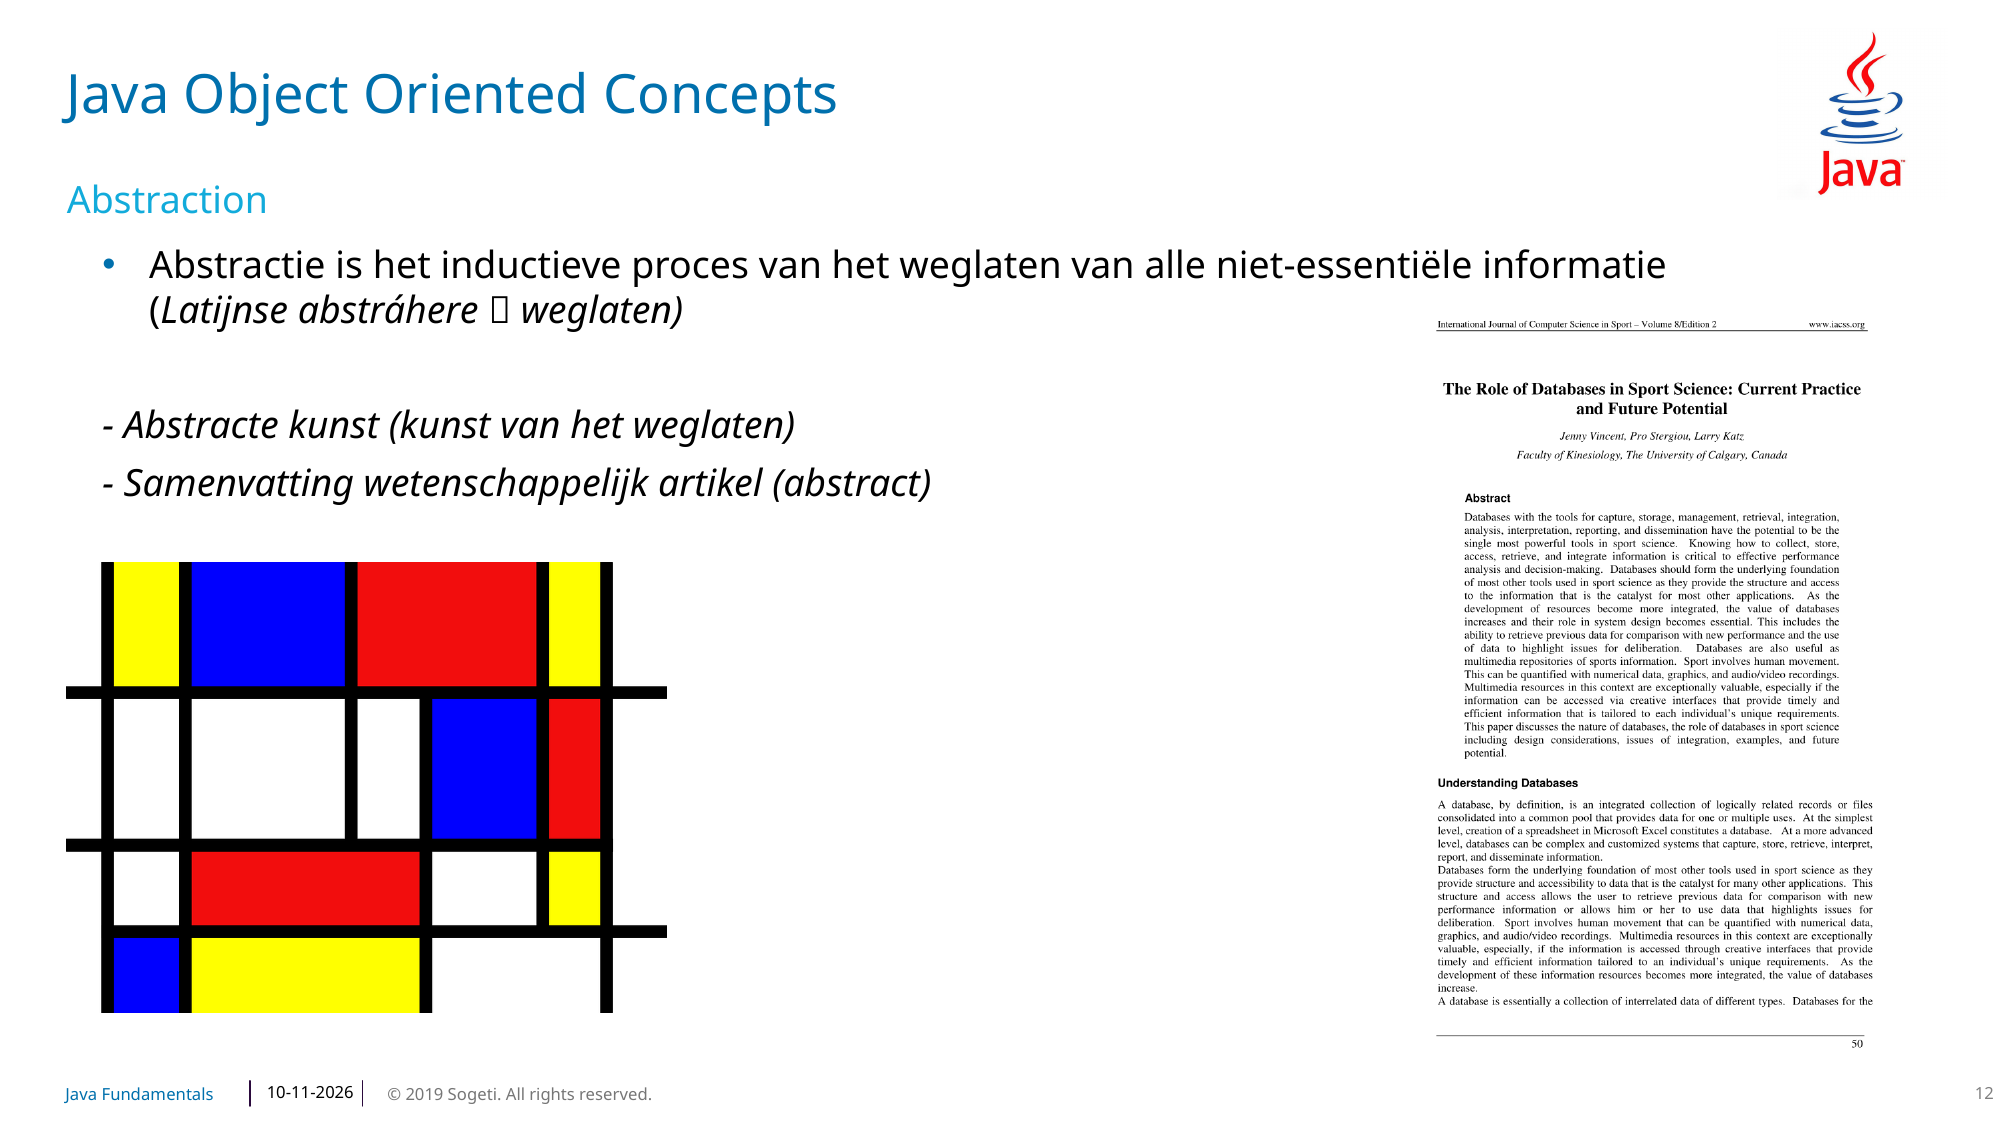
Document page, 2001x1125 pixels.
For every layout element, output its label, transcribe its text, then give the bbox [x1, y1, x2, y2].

list Abstractie is het inductieve proces van het weglaten van alle niet-essentiële informatie (Latijnse abstráhere  weglaten) - Abstracte kunst (kunst van het weglaten) - Samenvatting wetenschappelijk artikel (abstract) [102, 241, 1898, 1059]
picture [66, 562, 667, 1013]
picture [1776, 28, 1948, 200]
text_box Java Object Oriented Concepts [66, 66, 1776, 134]
text_box Abstraction [66, 174, 1863, 242]
picture [1369, 284, 1934, 1084]
